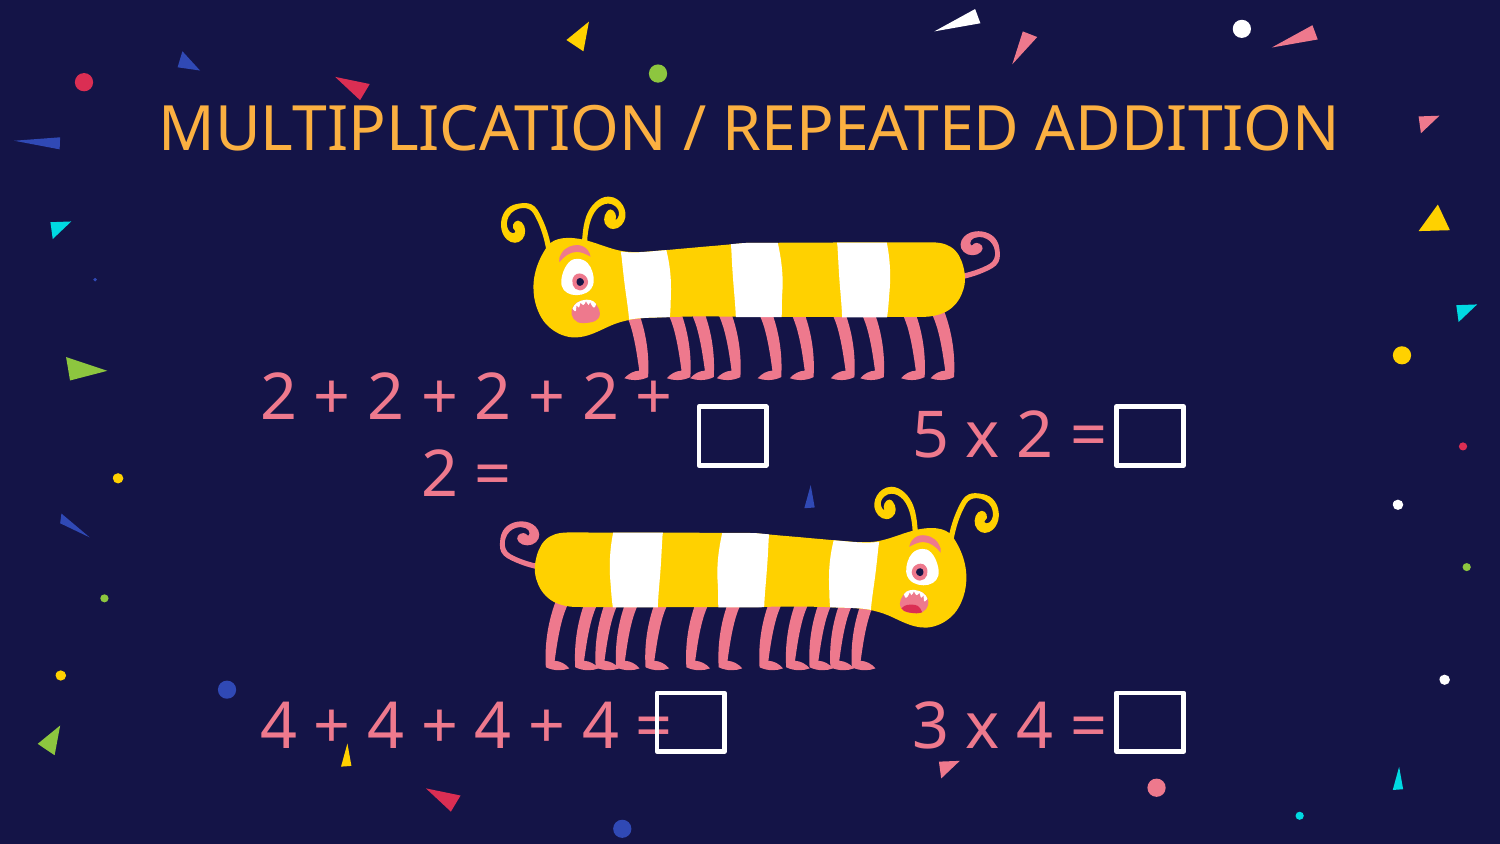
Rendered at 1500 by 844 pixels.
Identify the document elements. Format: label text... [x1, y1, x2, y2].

text_box [698, 406, 767, 466]
title 3 x 4 = [775, 680, 1268, 765]
text_box [657, 692, 725, 752]
title 4 + 4 + 4 + 4 = [232, 680, 725, 765]
text_box [1116, 406, 1184, 466]
title 2 + 2 + 2 + 2 + 2 = [232, 389, 725, 475]
title MULTIPLICATION / REPEATED ADDITION [118, 72, 1382, 167]
title 5 x 2 = [775, 389, 1268, 475]
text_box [499, 486, 1001, 671]
text_box [1116, 692, 1184, 752]
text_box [499, 196, 1001, 381]
